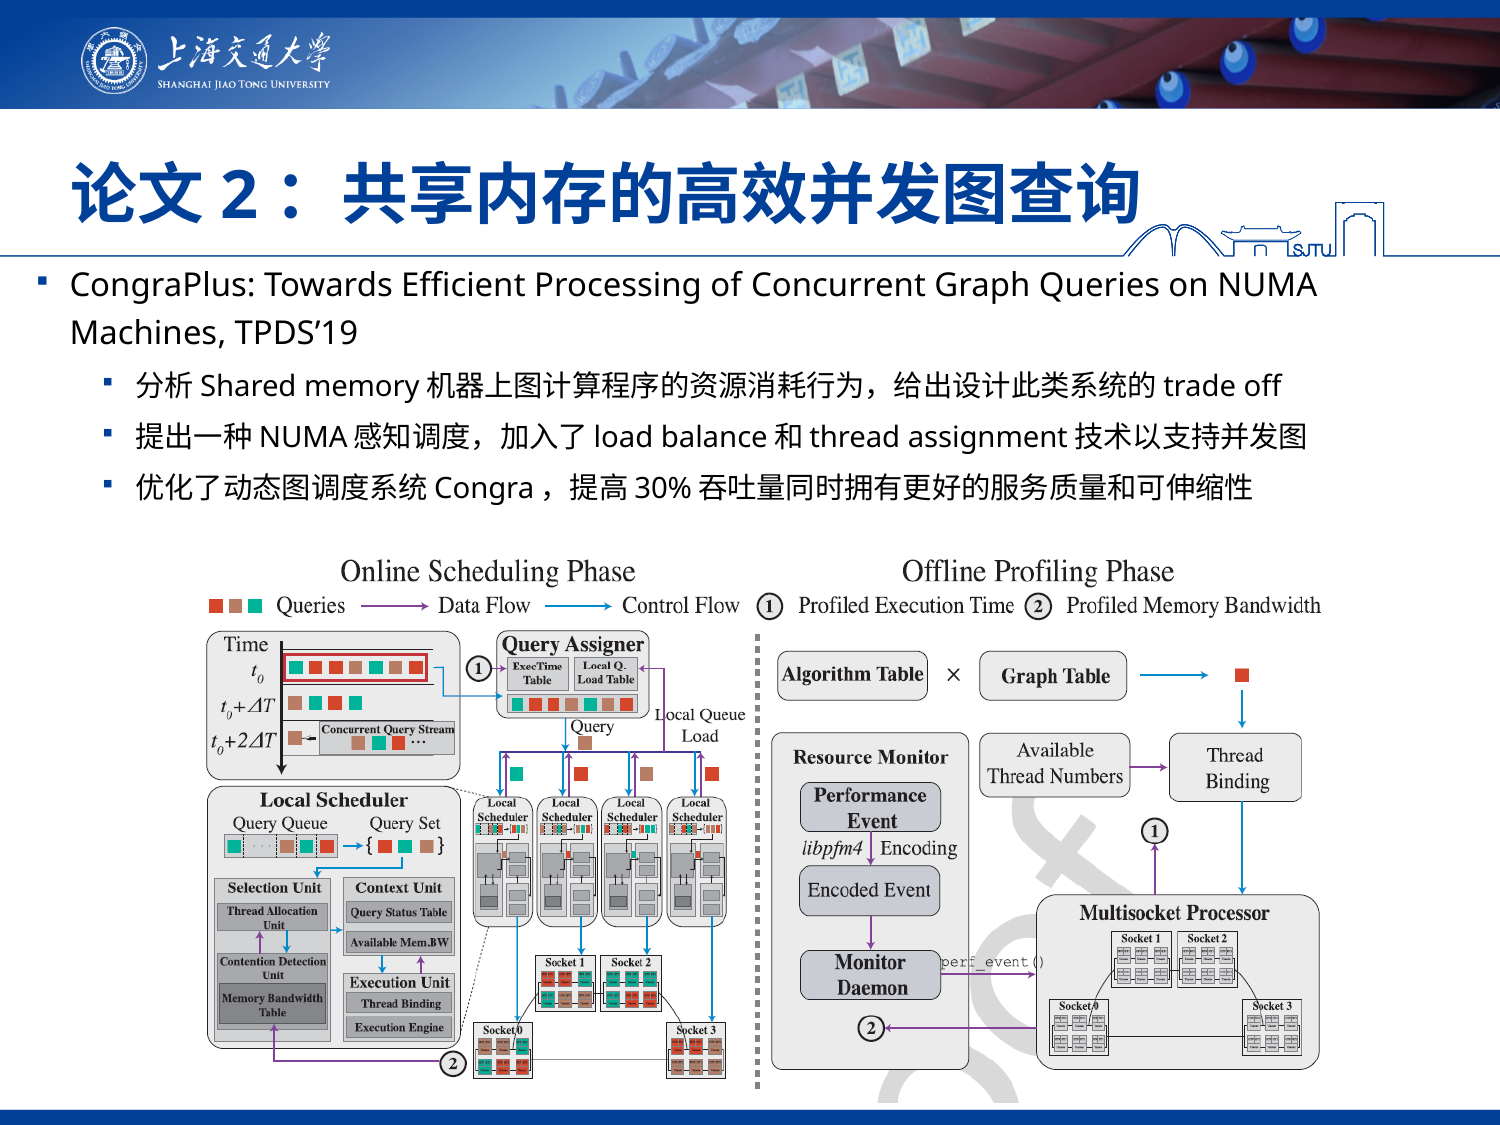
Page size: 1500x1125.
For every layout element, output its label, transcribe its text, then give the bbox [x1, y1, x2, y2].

title 论文2：共享内存的高效并发图查询 [55, 139, 1446, 254]
picture [0, 18, 1500, 109]
list CongraPlus: Towards Efficient Processing of Concurrent Graph Queries on NUMA Machines, TPDS’19 分析Shared memory机器上图计算程序的资源消耗行为，给出设计此类系统的trade off 提出一种NUMA感知调度，加入了load balance和thread assignment技术以支持并发图 优化了动态图调度系统Congra，提高30%吞吐量同时拥有更好的服务质量和可伸缩性 [21, 248, 1419, 595]
picture [186, 538, 1343, 1103]
